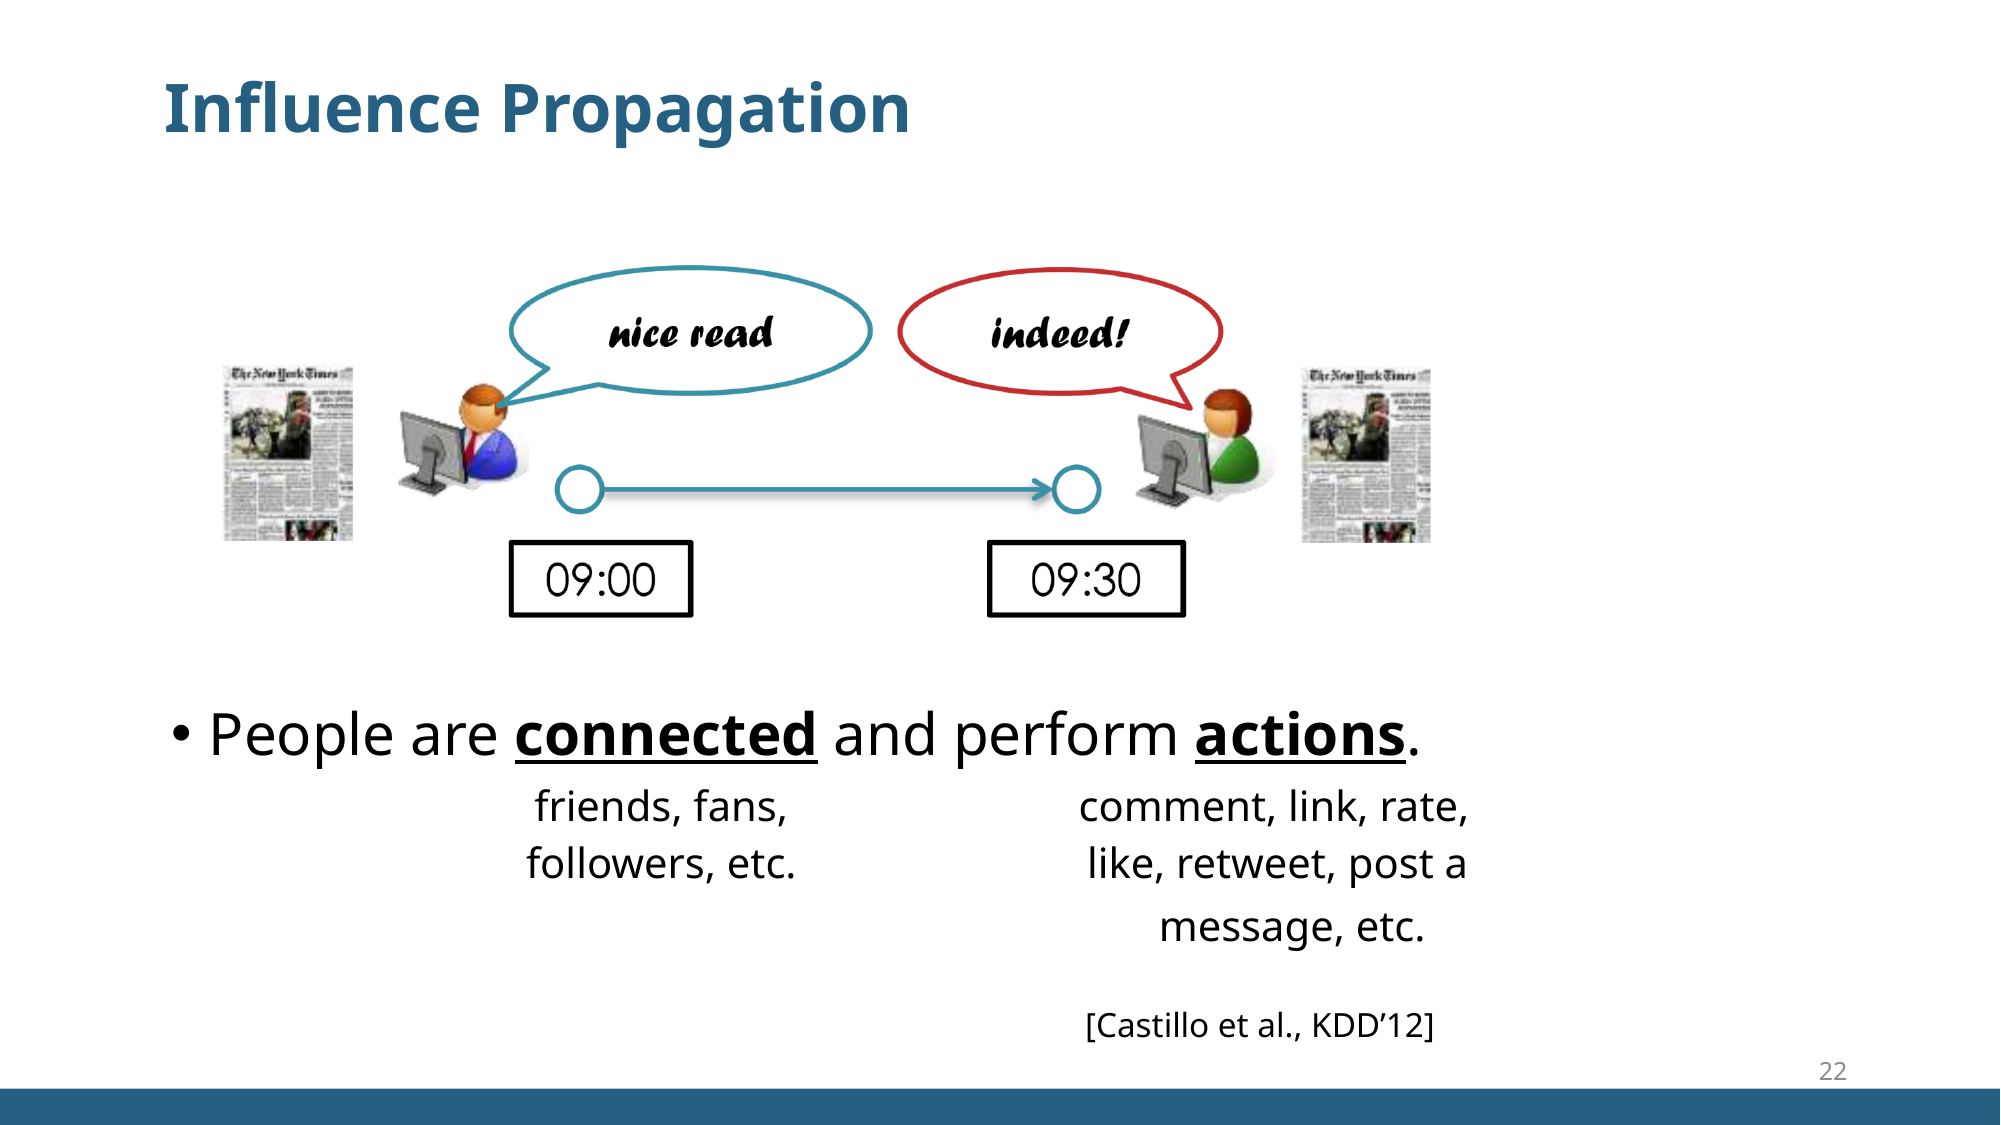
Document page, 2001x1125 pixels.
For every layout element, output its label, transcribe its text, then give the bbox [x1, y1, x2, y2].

slide_number 22 [1412, 1042, 1863, 1103]
text_box [0, 1088, 2000, 1125]
text_box [Castillo et al., KDD’12] [1070, 996, 1627, 1097]
picture [201, 262, 1468, 640]
title Influence Propagation [149, 67, 1548, 155]
list People are connected and perform actions. friends, fans, comment, link, rate, followers, etc. like, retweet, post a message, etc. [156, 187, 1522, 1038]
